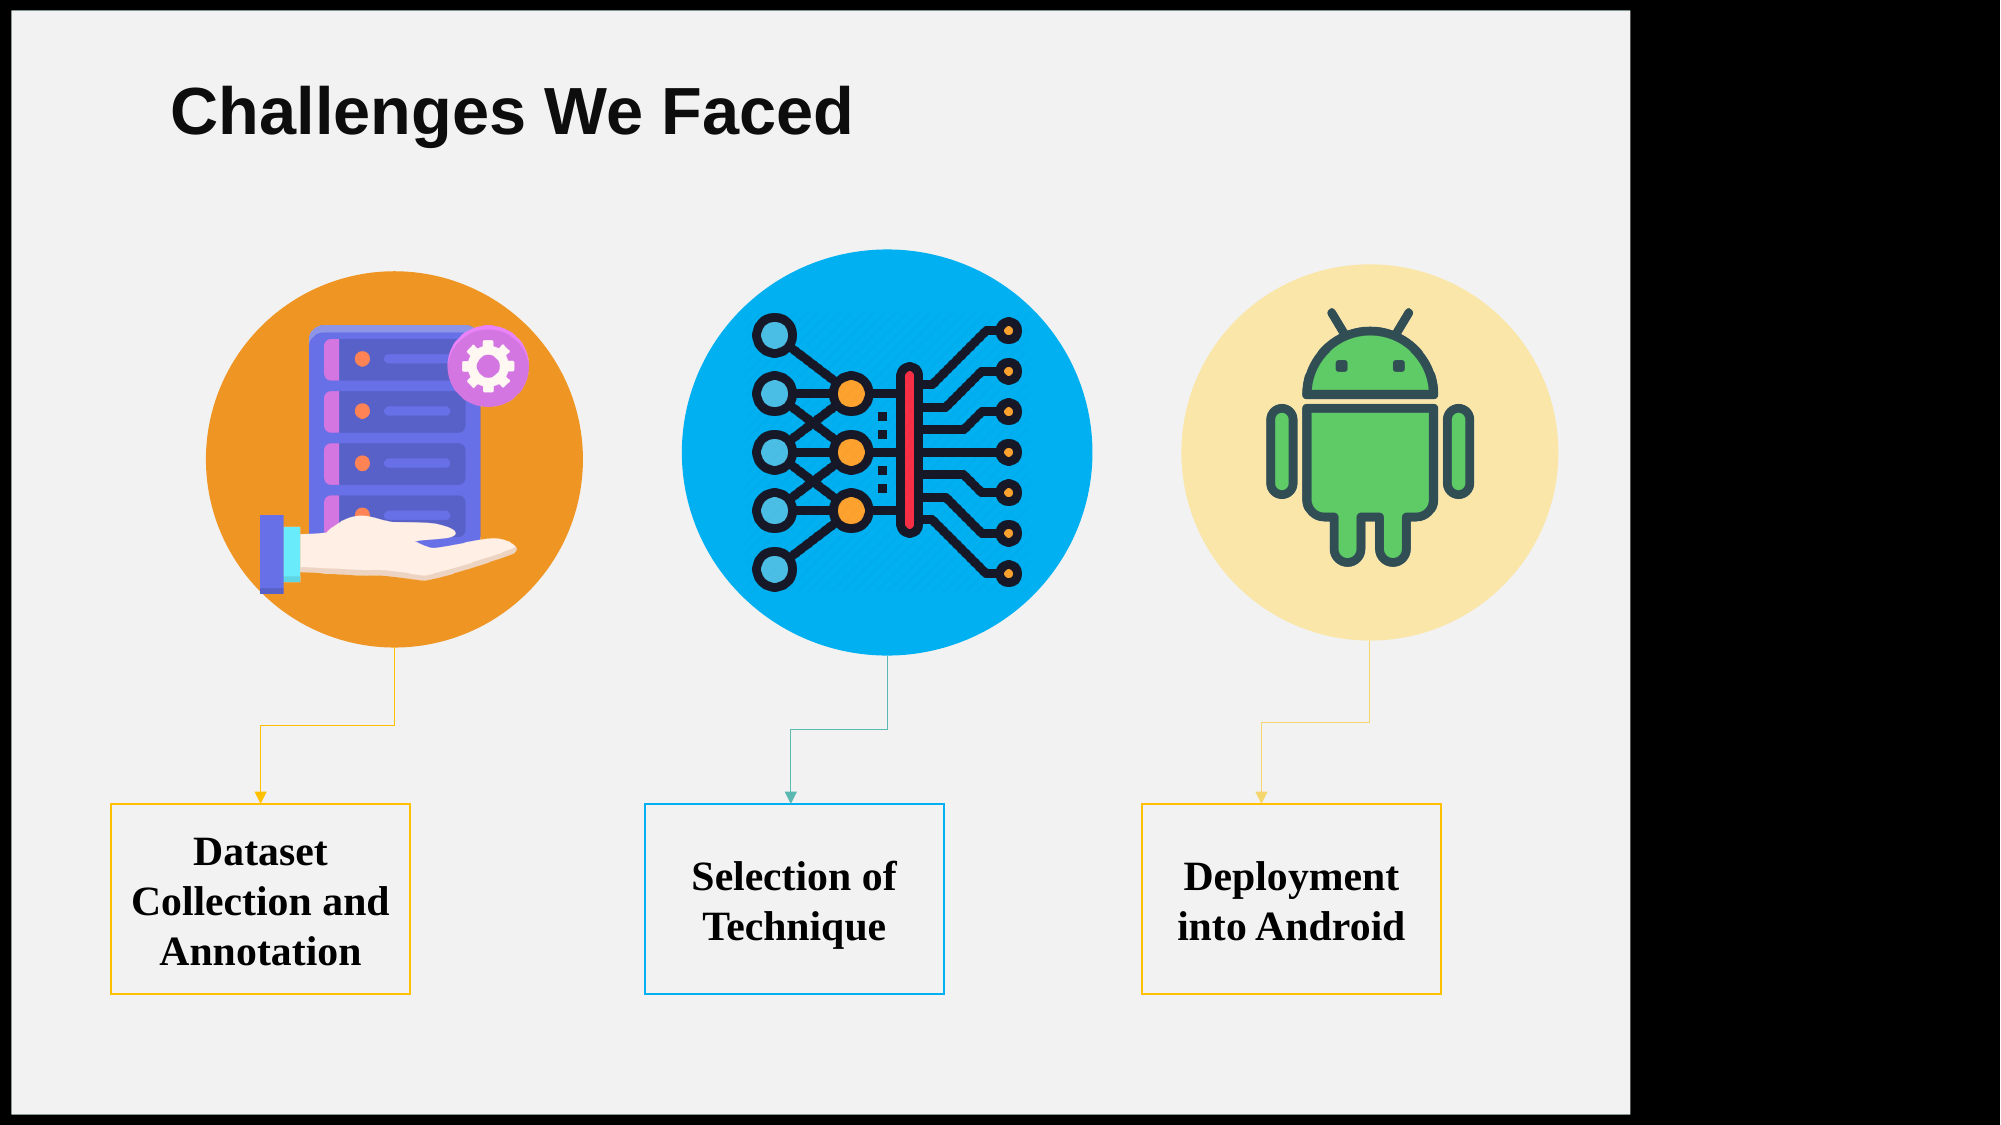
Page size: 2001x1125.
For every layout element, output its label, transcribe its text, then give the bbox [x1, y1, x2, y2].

text_box [1629, 0, 2000, 1125]
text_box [1141, 264, 1559, 994]
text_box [644, 249, 1093, 994]
text_box Challenges We Faced [156, 60, 1351, 156]
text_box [110, 271, 583, 994]
